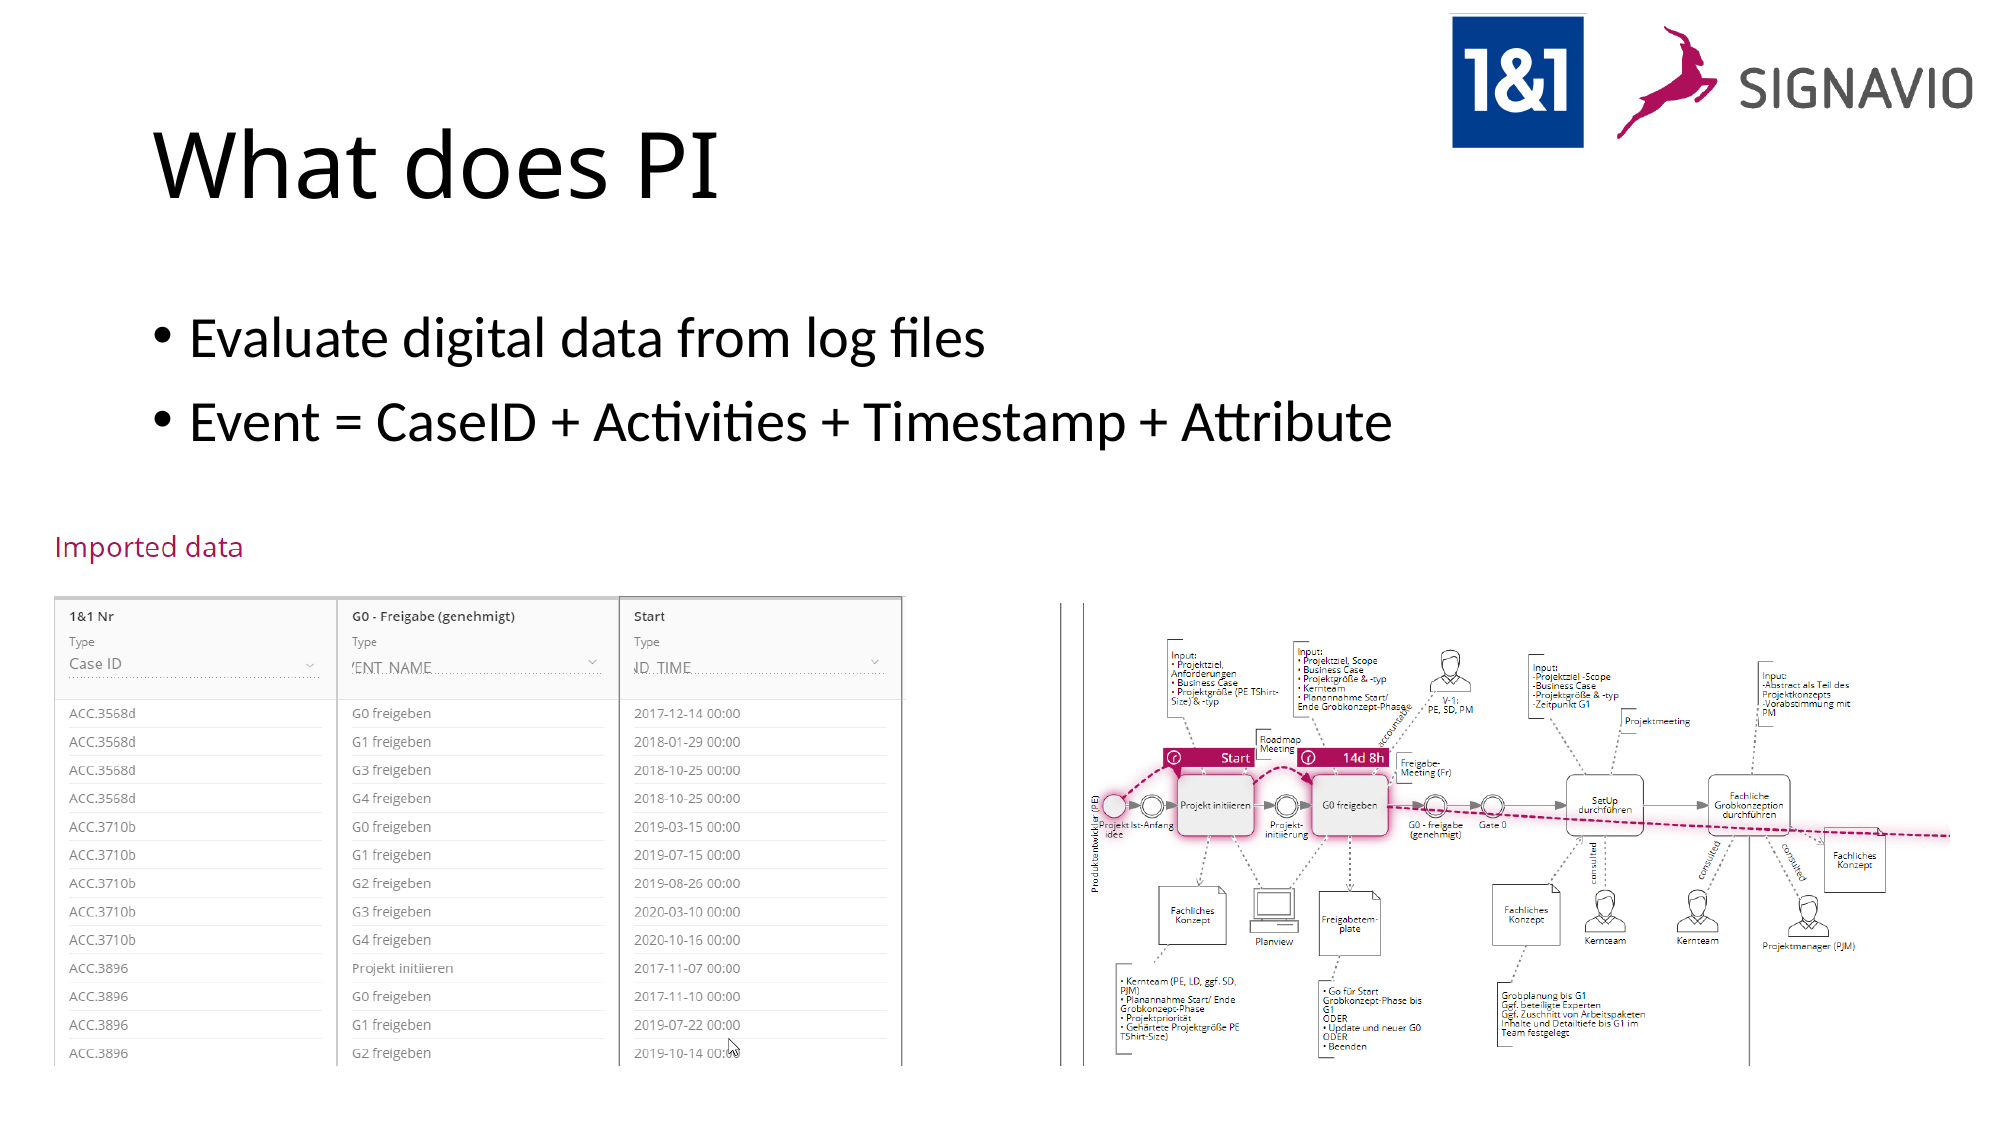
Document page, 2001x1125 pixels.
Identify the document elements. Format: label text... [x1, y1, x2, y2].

picture [50, 533, 906, 1066]
picture [1057, 603, 1950, 1066]
picture [1449, 0, 2001, 168]
title What does PI [137, 59, 1863, 278]
list Evaluate digital data from log files Event = CaseID + Activities + Timestamp + Attribute [137, 299, 1863, 1014]
